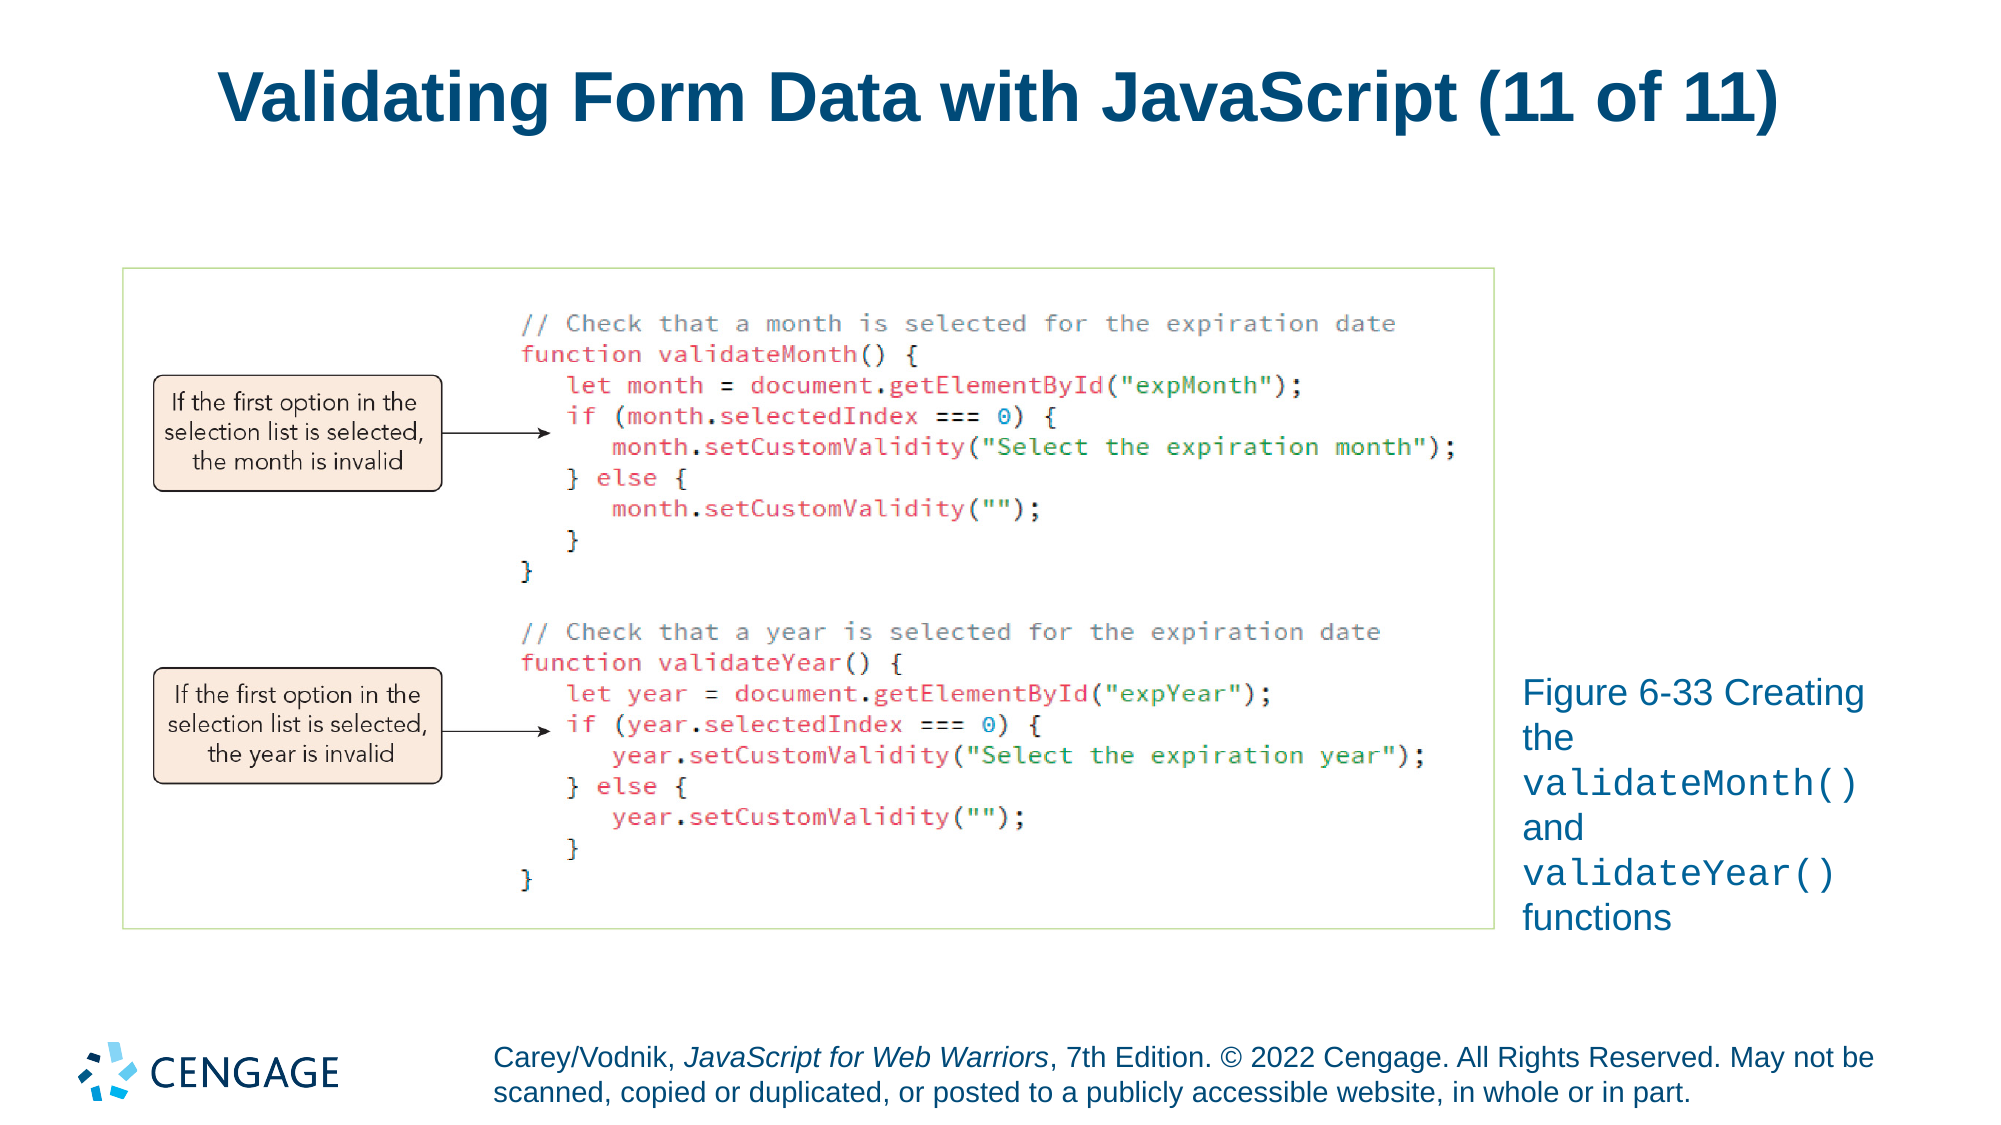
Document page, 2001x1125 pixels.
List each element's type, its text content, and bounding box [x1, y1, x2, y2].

picture [119, 265, 1496, 931]
list Figure 6-33 Creating the validateMonth() and validateYear() functions [1522, 667, 1880, 965]
picture [78, 1042, 338, 1101]
title Validating Form Data with JavaScript (11 of 11) [137, 59, 1863, 171]
